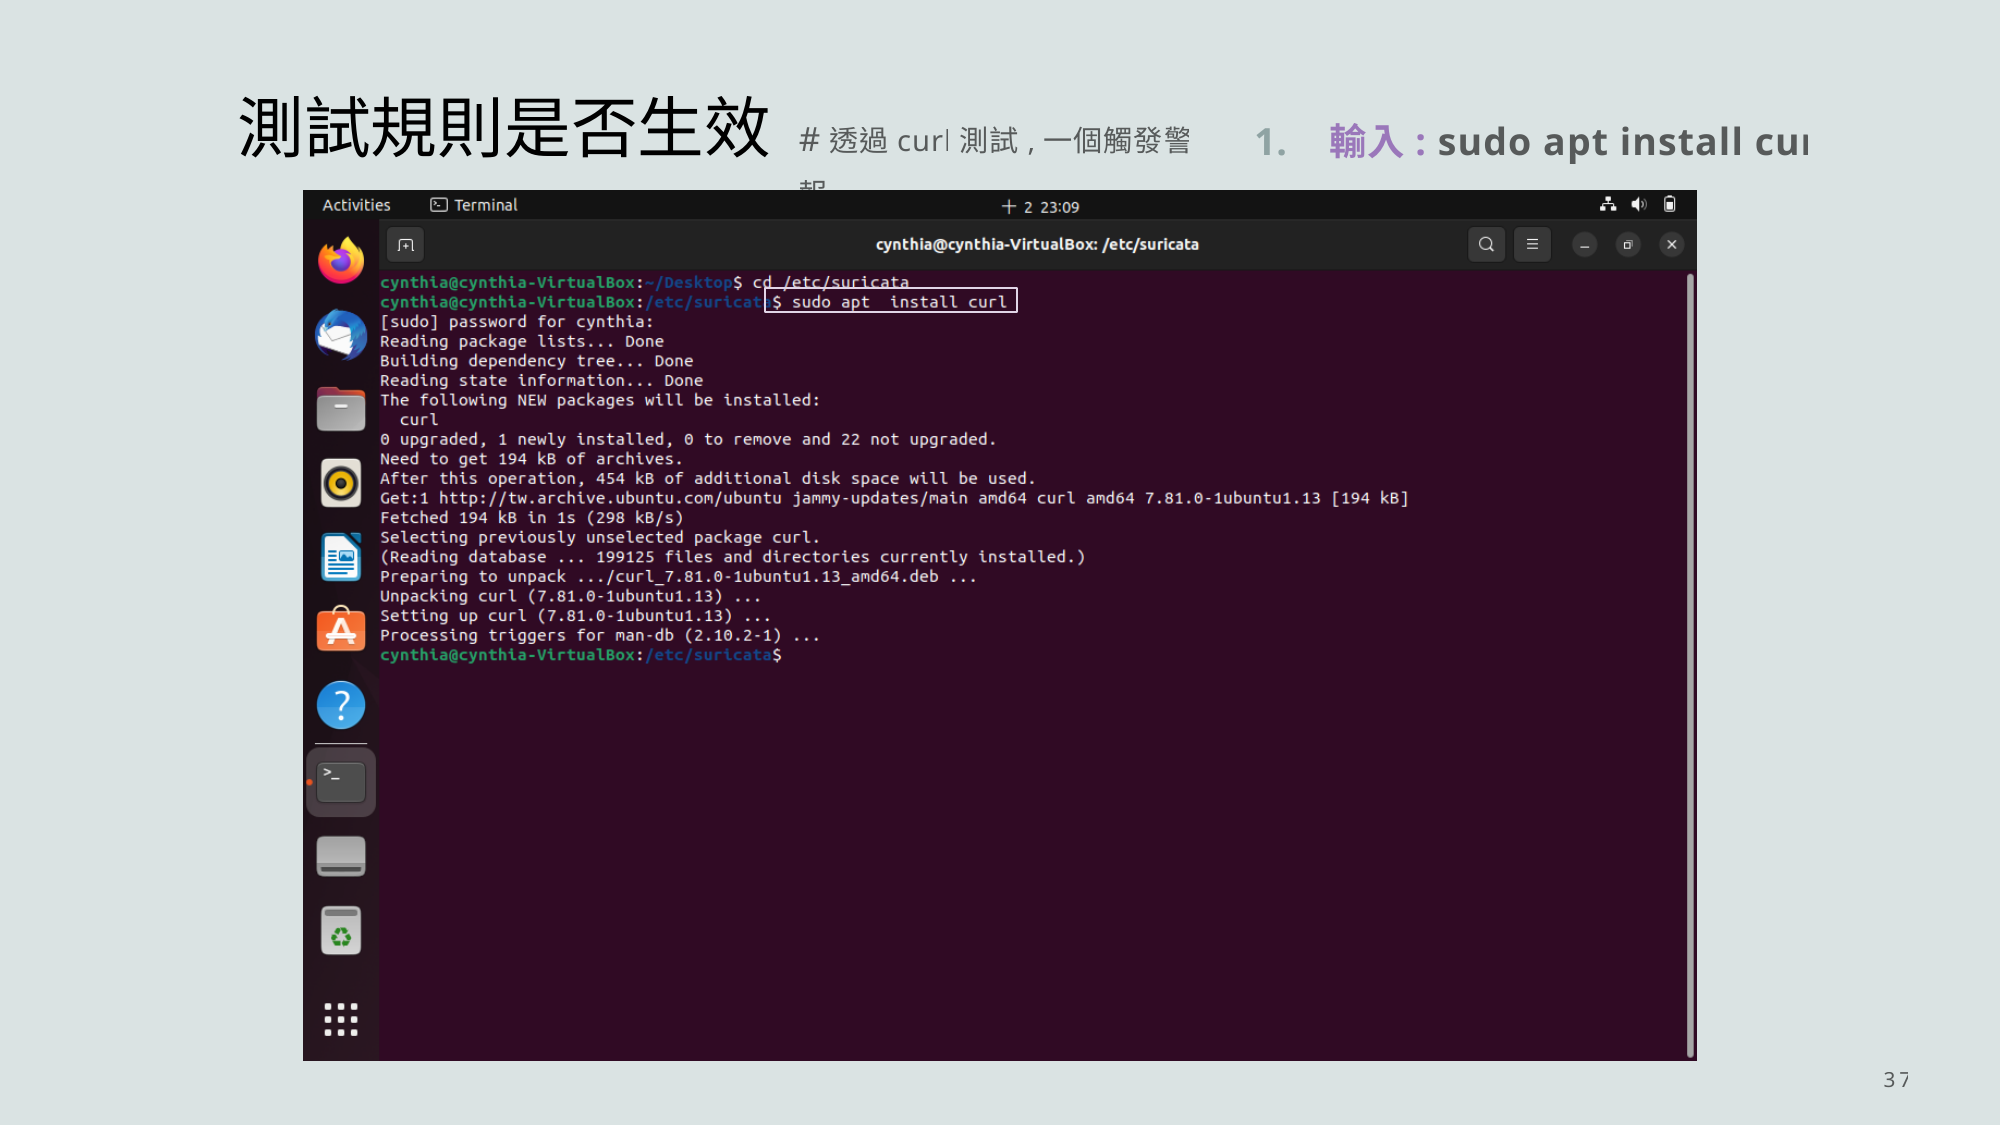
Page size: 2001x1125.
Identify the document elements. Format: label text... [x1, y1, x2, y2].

slide_number 37 [1637, 1042, 1927, 1119]
title 測試規則是否生效 [205, 87, 804, 174]
text_box #透過curl測試,一個觸發警報 [783, 90, 1213, 167]
picture [303, 189, 1697, 1061]
text_box 輸入: sudo apt install curl [1239, 87, 2000, 174]
